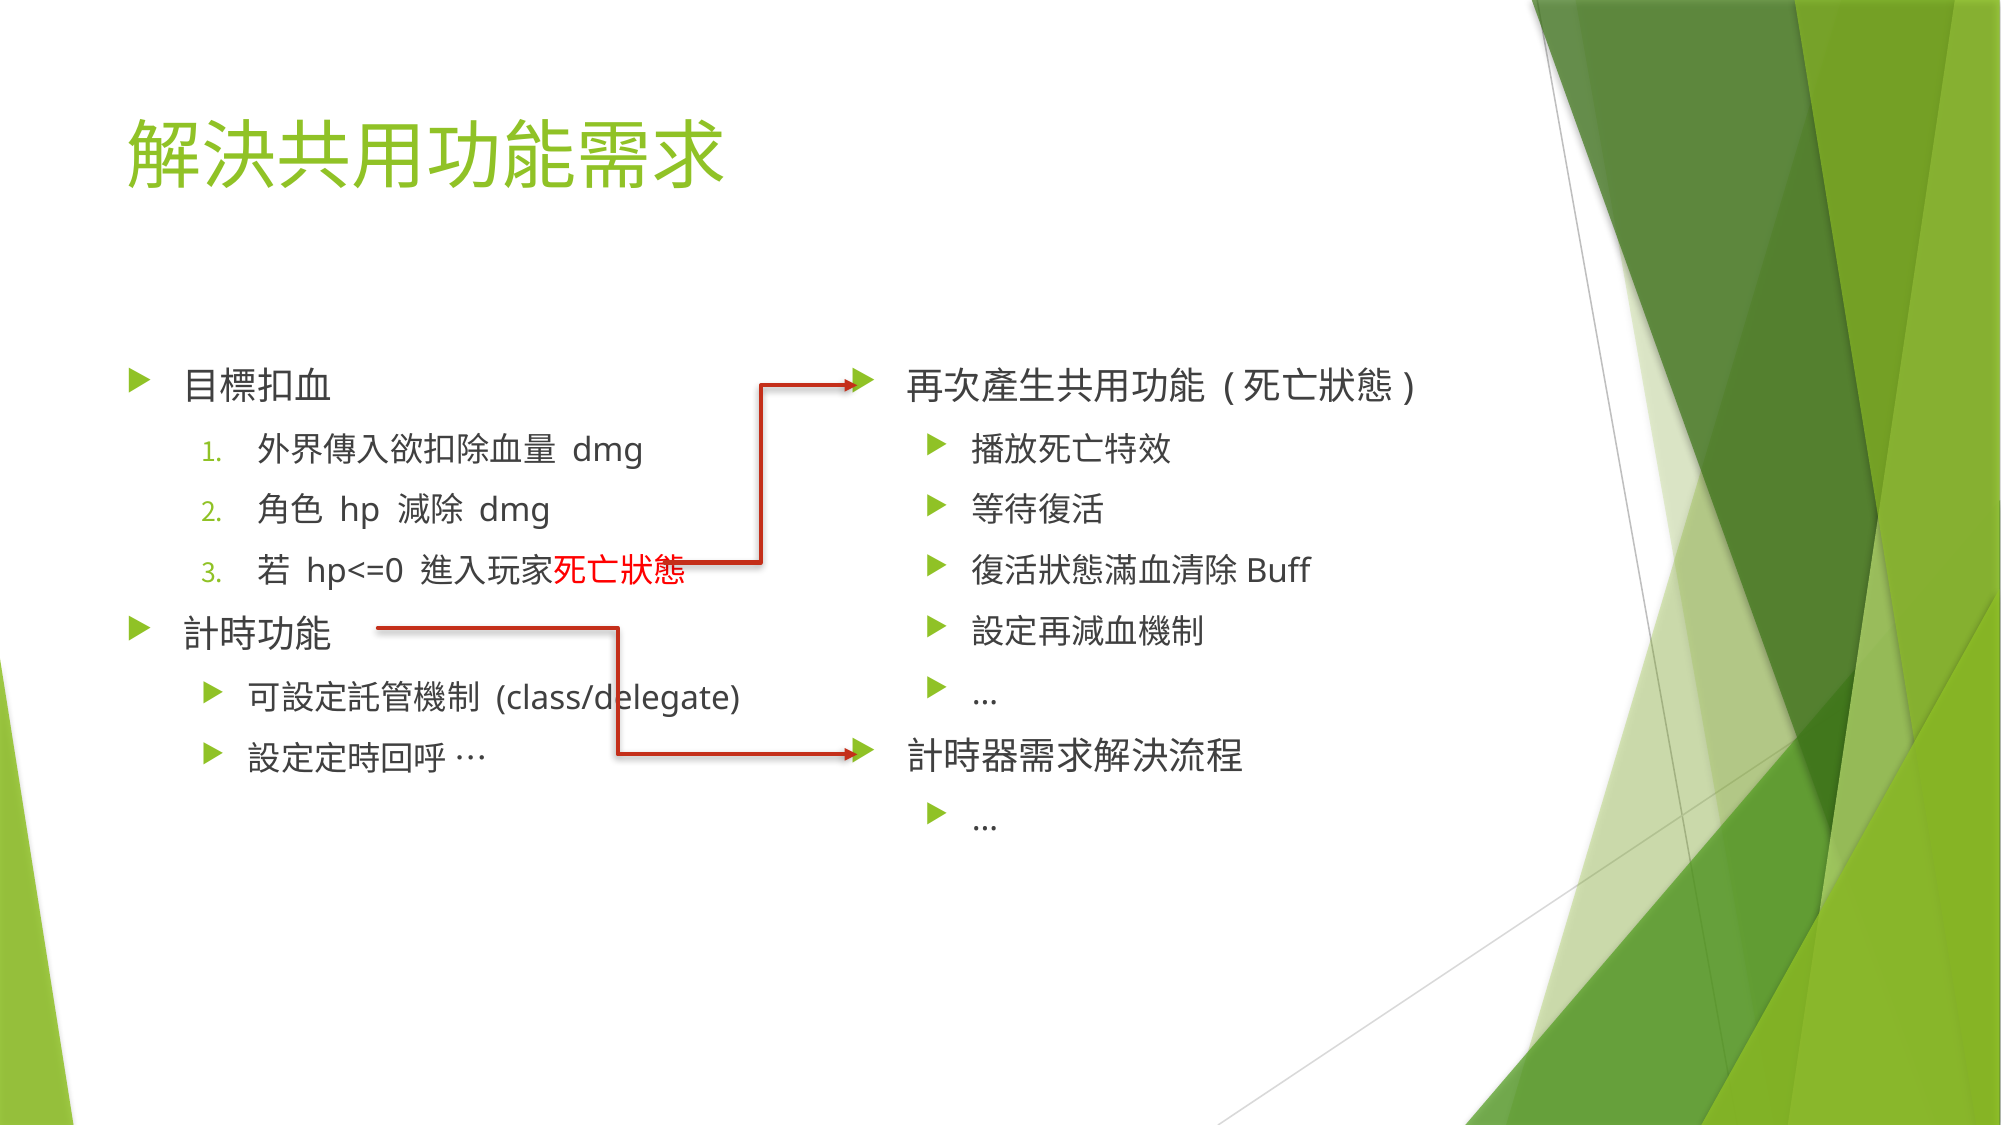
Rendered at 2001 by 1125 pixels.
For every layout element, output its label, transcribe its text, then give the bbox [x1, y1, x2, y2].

title 解決共用功能需求 [111, 99, 1522, 317]
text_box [664, 384, 858, 563]
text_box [377, 627, 858, 755]
list 目標扣血 外界傳入欲扣除血量 dmg 角色 hp 減除 dmg 若 hp<=0 進入玩家死亡狀態 計時功能 可設定託管機制 (class/delegate) 設定定時回呼 … [111, 354, 798, 992]
list 再次產生共用功能 (死亡狀態) 播放死亡特效 等待復活 復活狀態滿血清除Buff 設定再減血機制 … 計時器需求解決流程 … [834, 354, 1522, 992]
